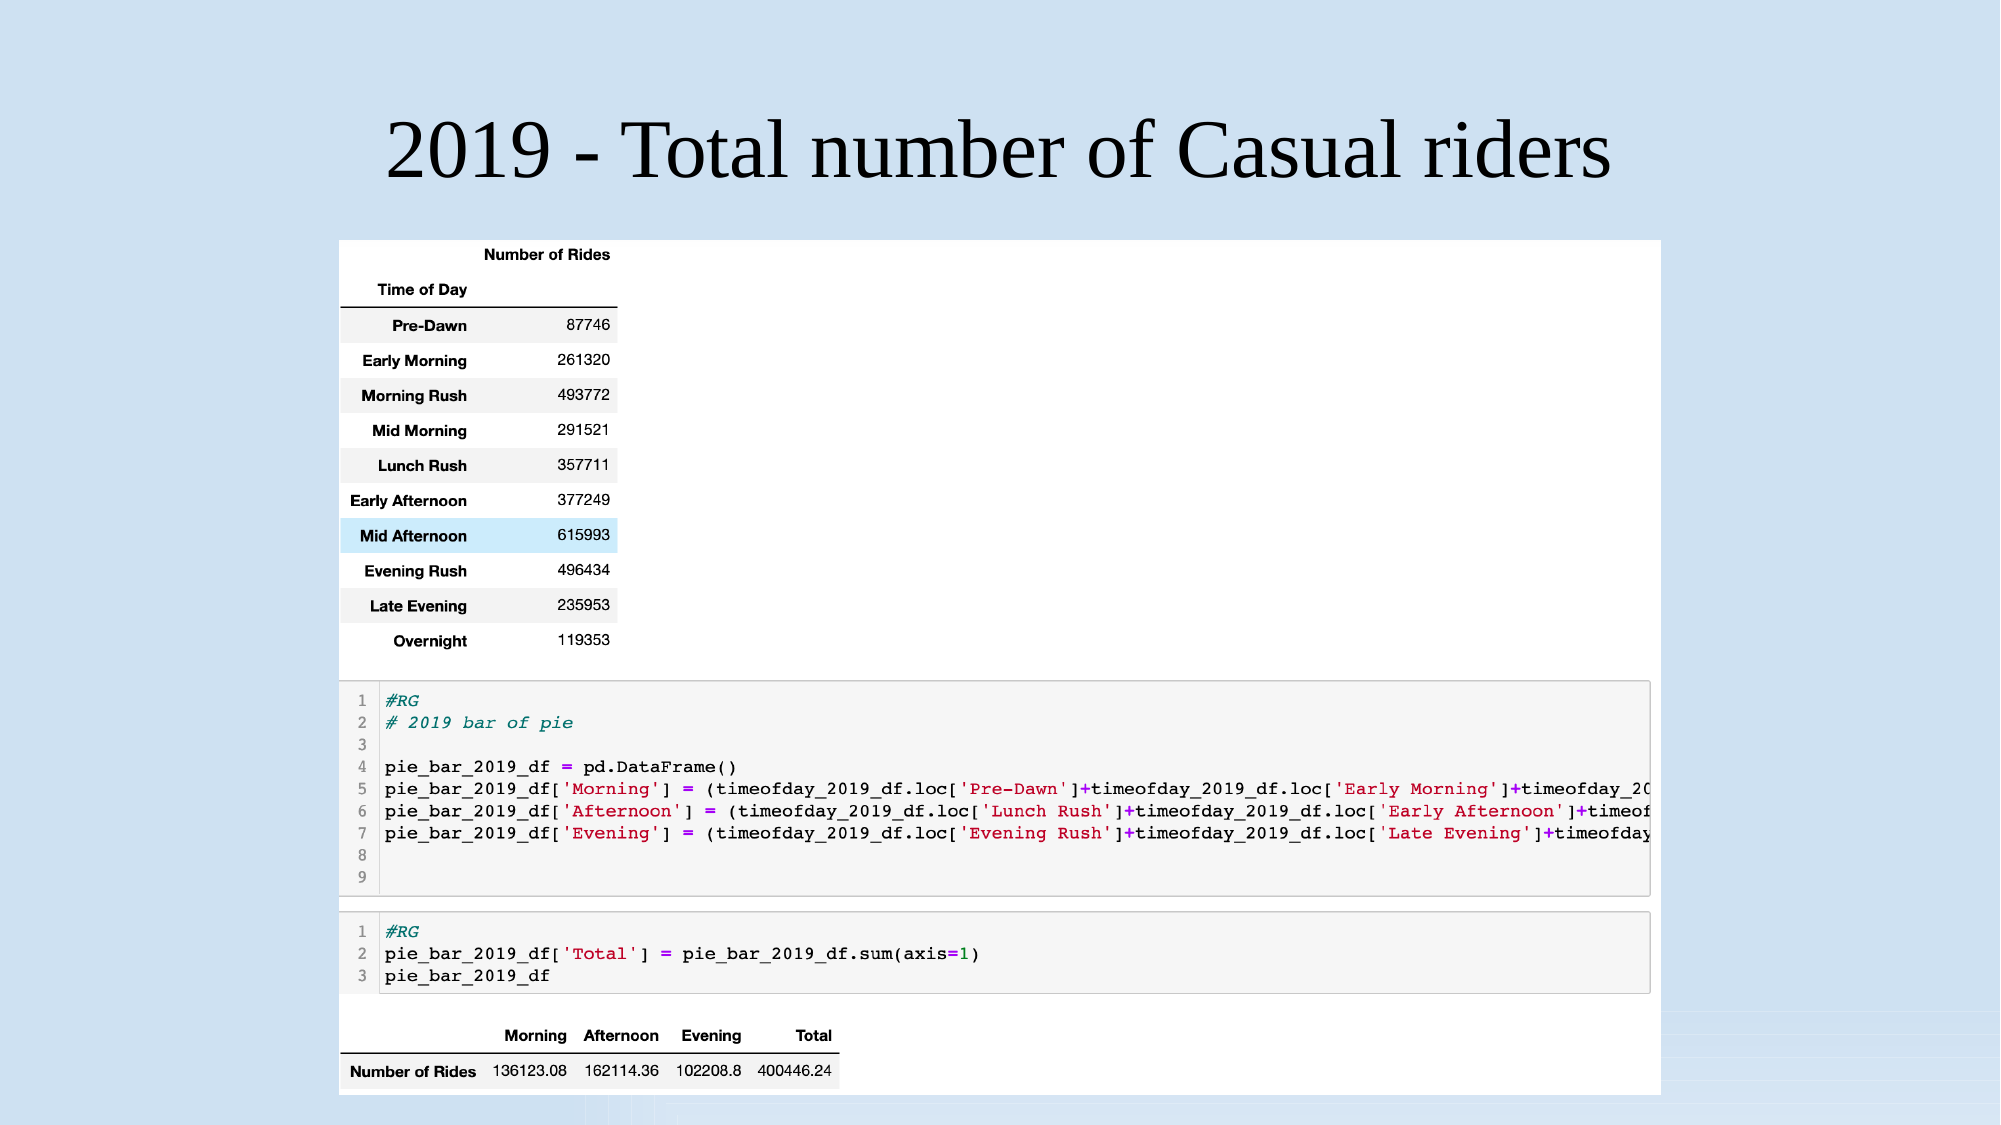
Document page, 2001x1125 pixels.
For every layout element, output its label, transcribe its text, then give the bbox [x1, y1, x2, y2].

title 2019 - Total number of Casual riders [137, 41, 1863, 260]
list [339, 240, 1661, 1095]
